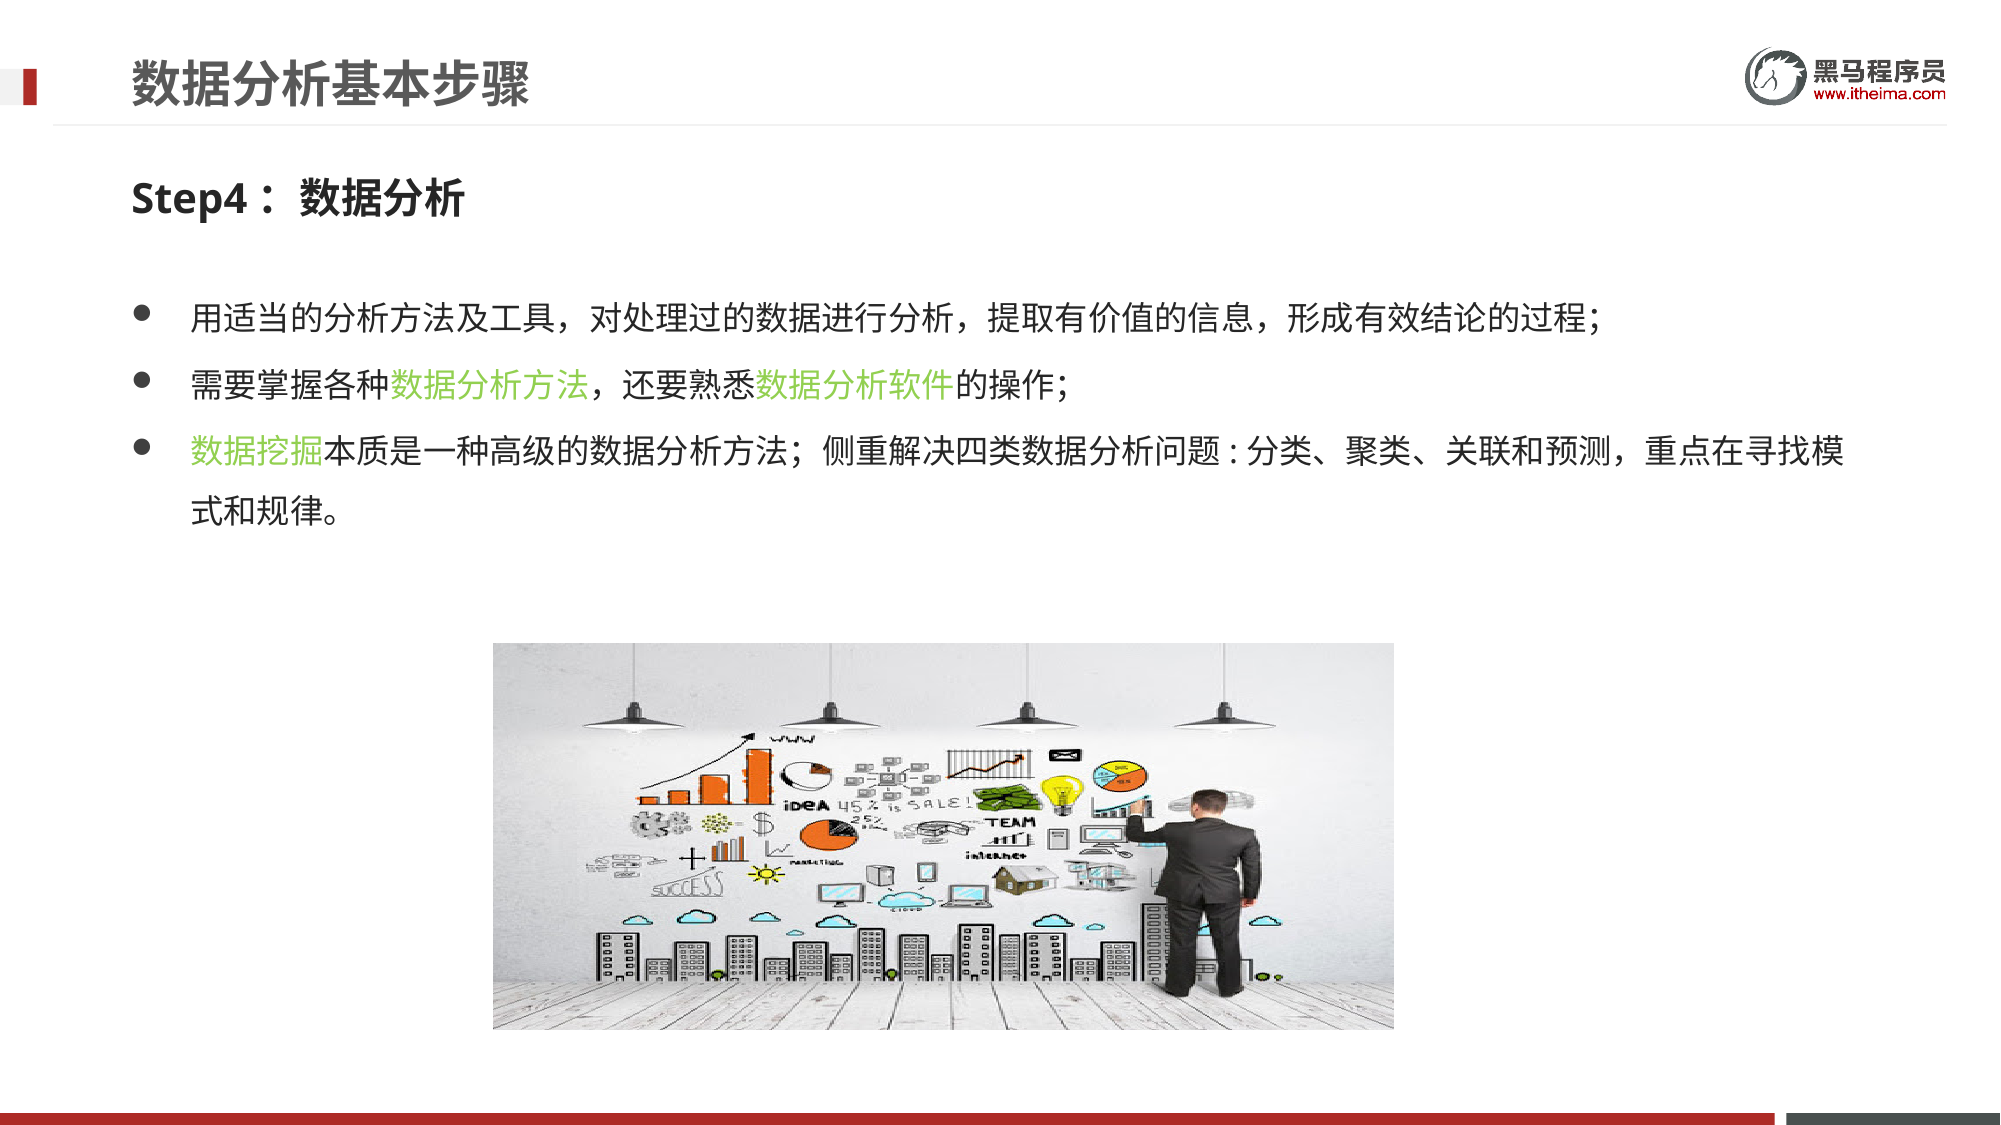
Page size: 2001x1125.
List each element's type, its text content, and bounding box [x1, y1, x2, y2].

list 用适当的分析方法及工具，对处理过的数据进行分析，提取有价值的信息，形成有效结论的过程； 需要掌握各种数据分析方法，还要熟悉数据分析软件的操作； 数据挖掘本质是一种高级的数据分析方法；侧重解决四类数据分析问题:分类、聚类、关联和预测，重点在寻找模式和规律。 [116, 270, 1880, 963]
list Step4：数据分析 [116, 154, 1880, 239]
picture [1744, 46, 1946, 106]
title 数据分析基本步骤 [116, 40, 1556, 125]
picture [493, 643, 1394, 1030]
